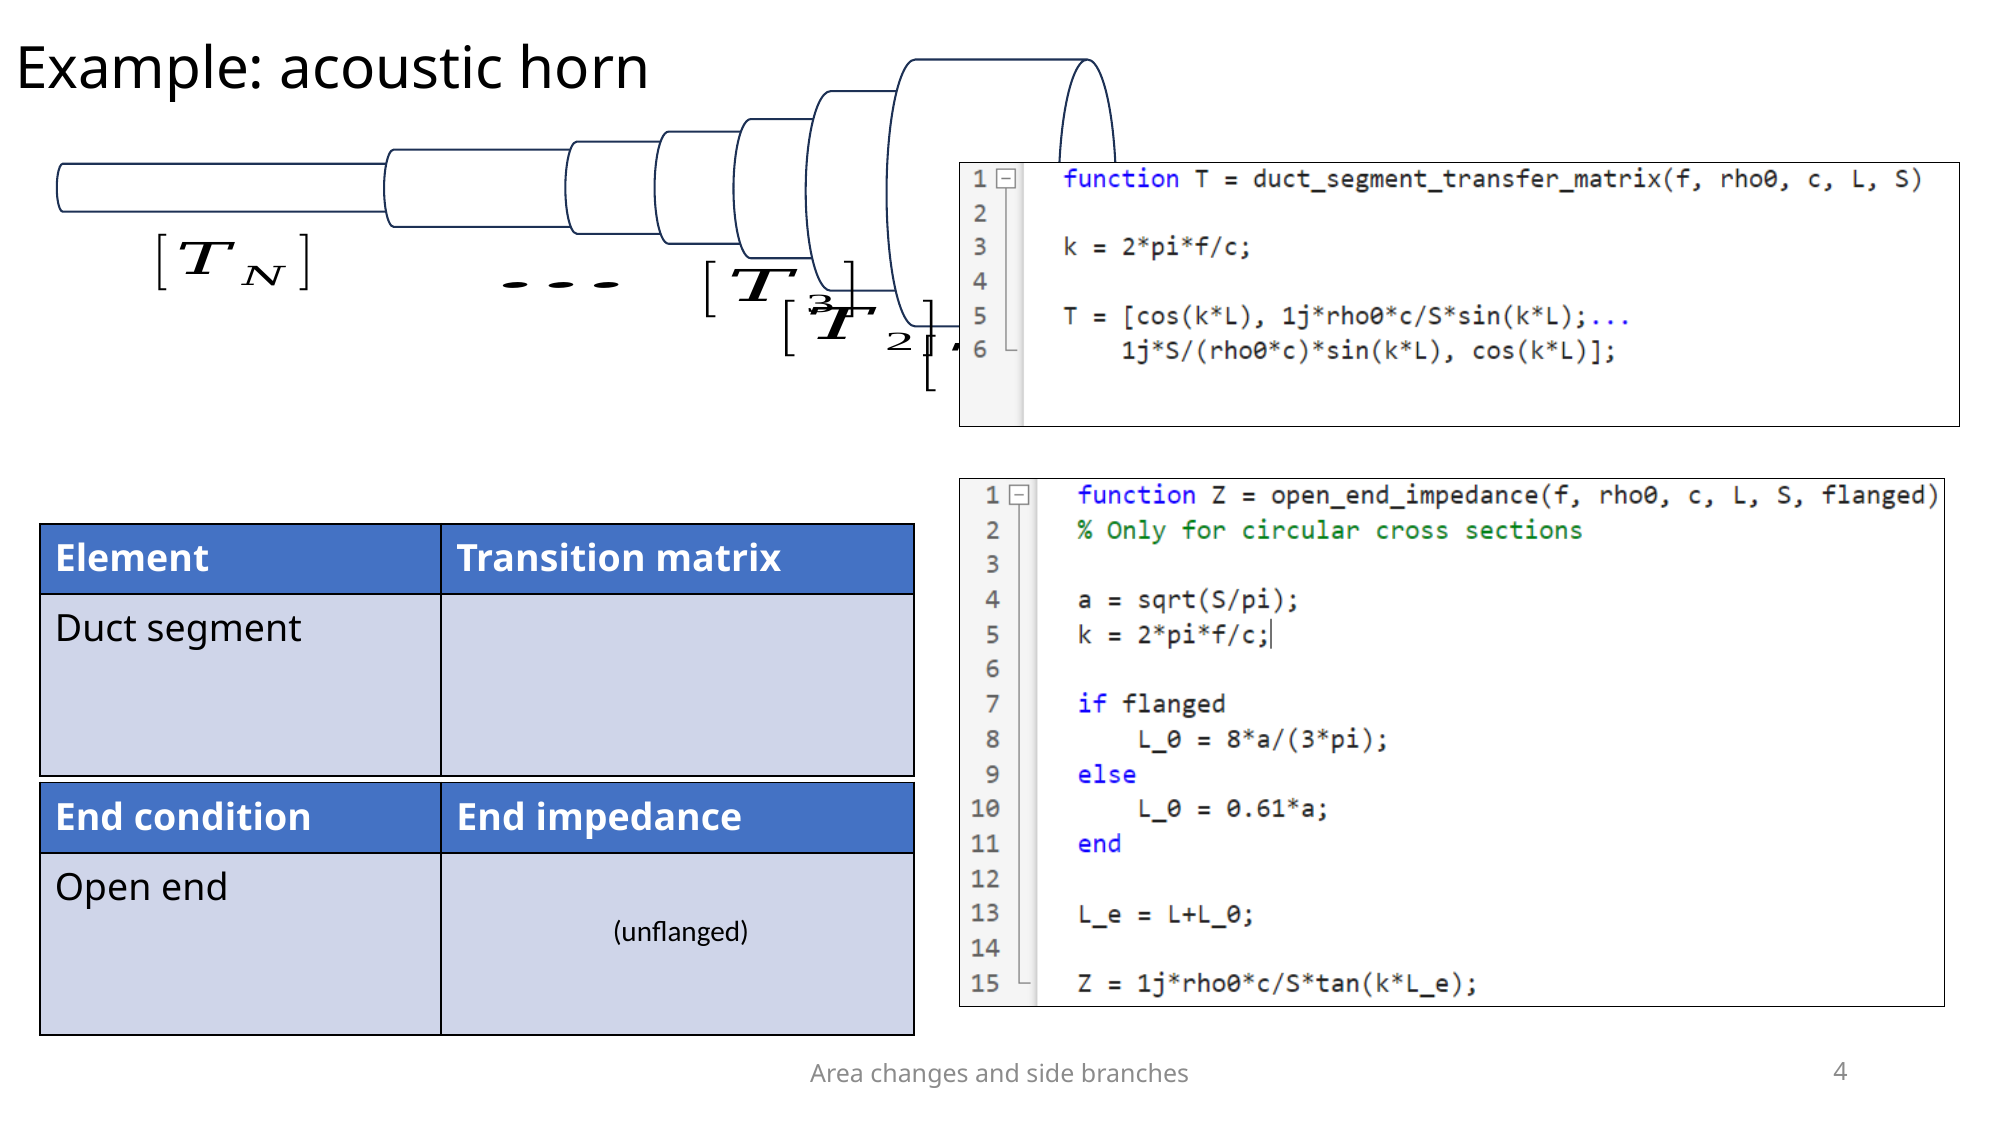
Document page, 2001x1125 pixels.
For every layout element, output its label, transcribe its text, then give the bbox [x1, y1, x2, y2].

picture [959, 162, 1960, 427]
text_box [804, 90, 895, 292]
picture [959, 478, 1945, 1007]
slide_number 4 [1412, 1042, 1863, 1103]
text_box [383, 148, 569, 228]
text_box [653, 130, 740, 245]
footer Area changes and side branches [662, 1042, 1338, 1103]
text_box [885, 58, 1117, 328]
text_box [732, 118, 812, 260]
text_box [564, 140, 659, 235]
text_box [55, 162, 385, 213]
title Example: acoustic horn [0, 0, 2000, 140]
